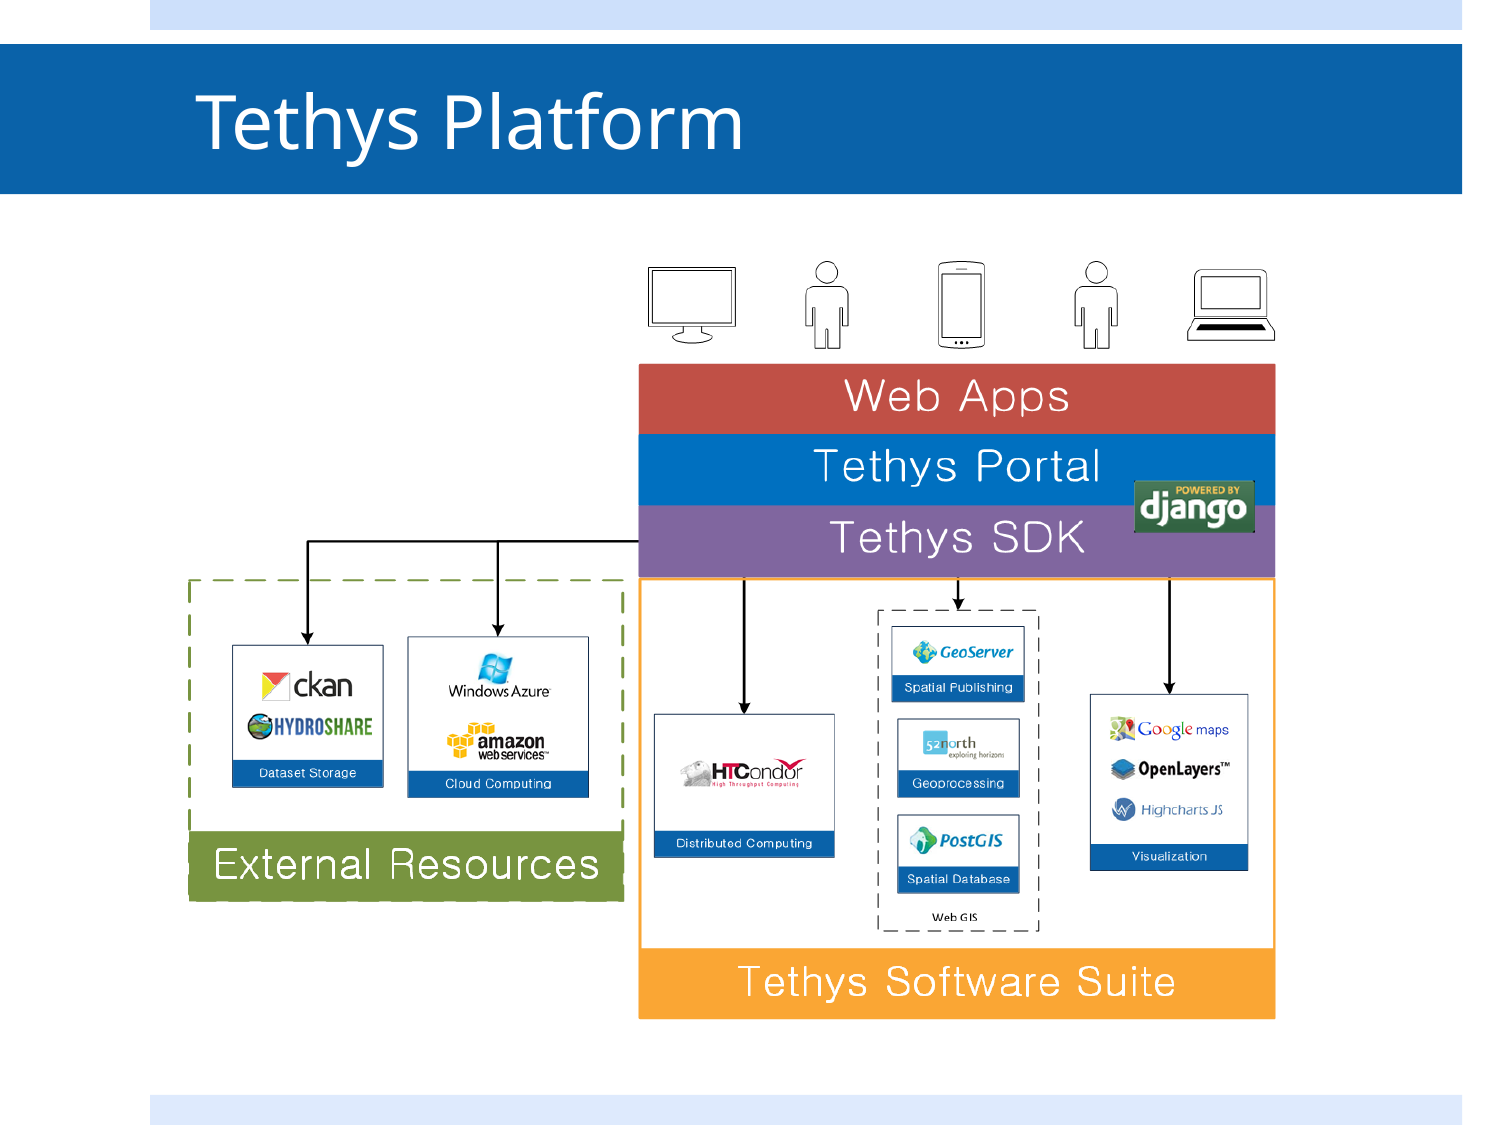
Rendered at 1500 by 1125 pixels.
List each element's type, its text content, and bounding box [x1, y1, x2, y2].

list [186, 260, 1276, 1025]
title Tethys Platform [0, 44, 1463, 195]
